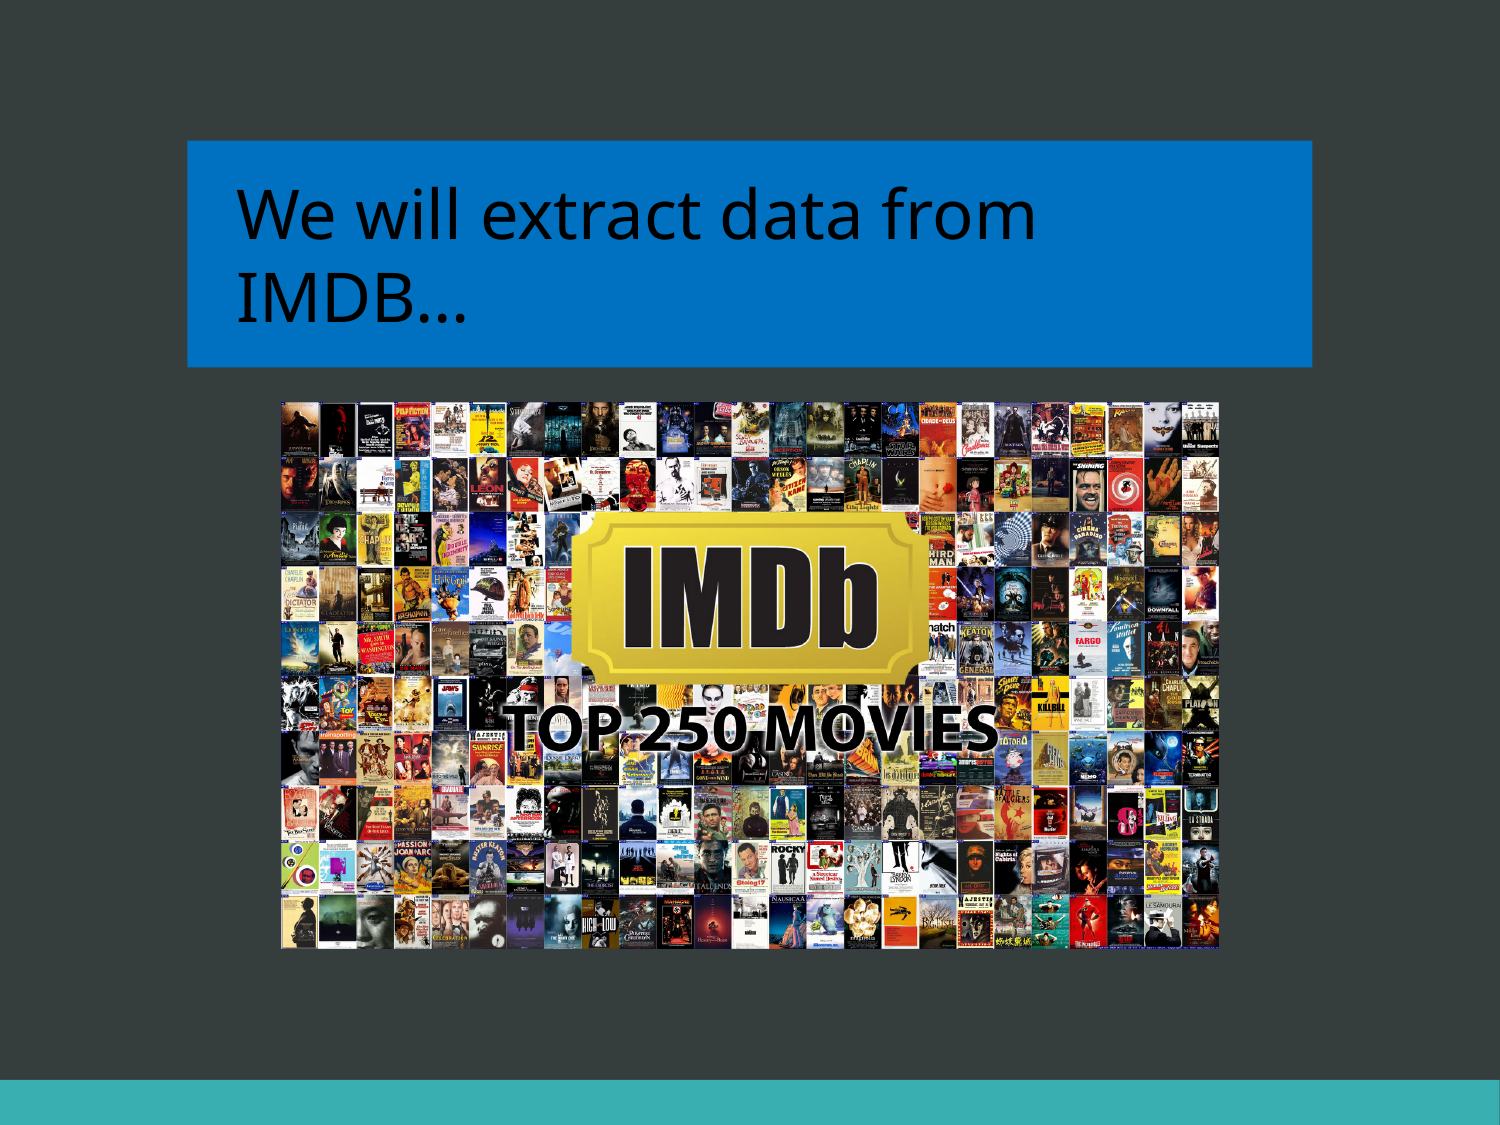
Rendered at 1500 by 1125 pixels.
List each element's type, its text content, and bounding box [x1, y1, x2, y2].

text_box [187, 140, 1313, 368]
text_box We will extract data from IMDB… [236, 156, 1274, 350]
picture [281, 402, 1219, 949]
